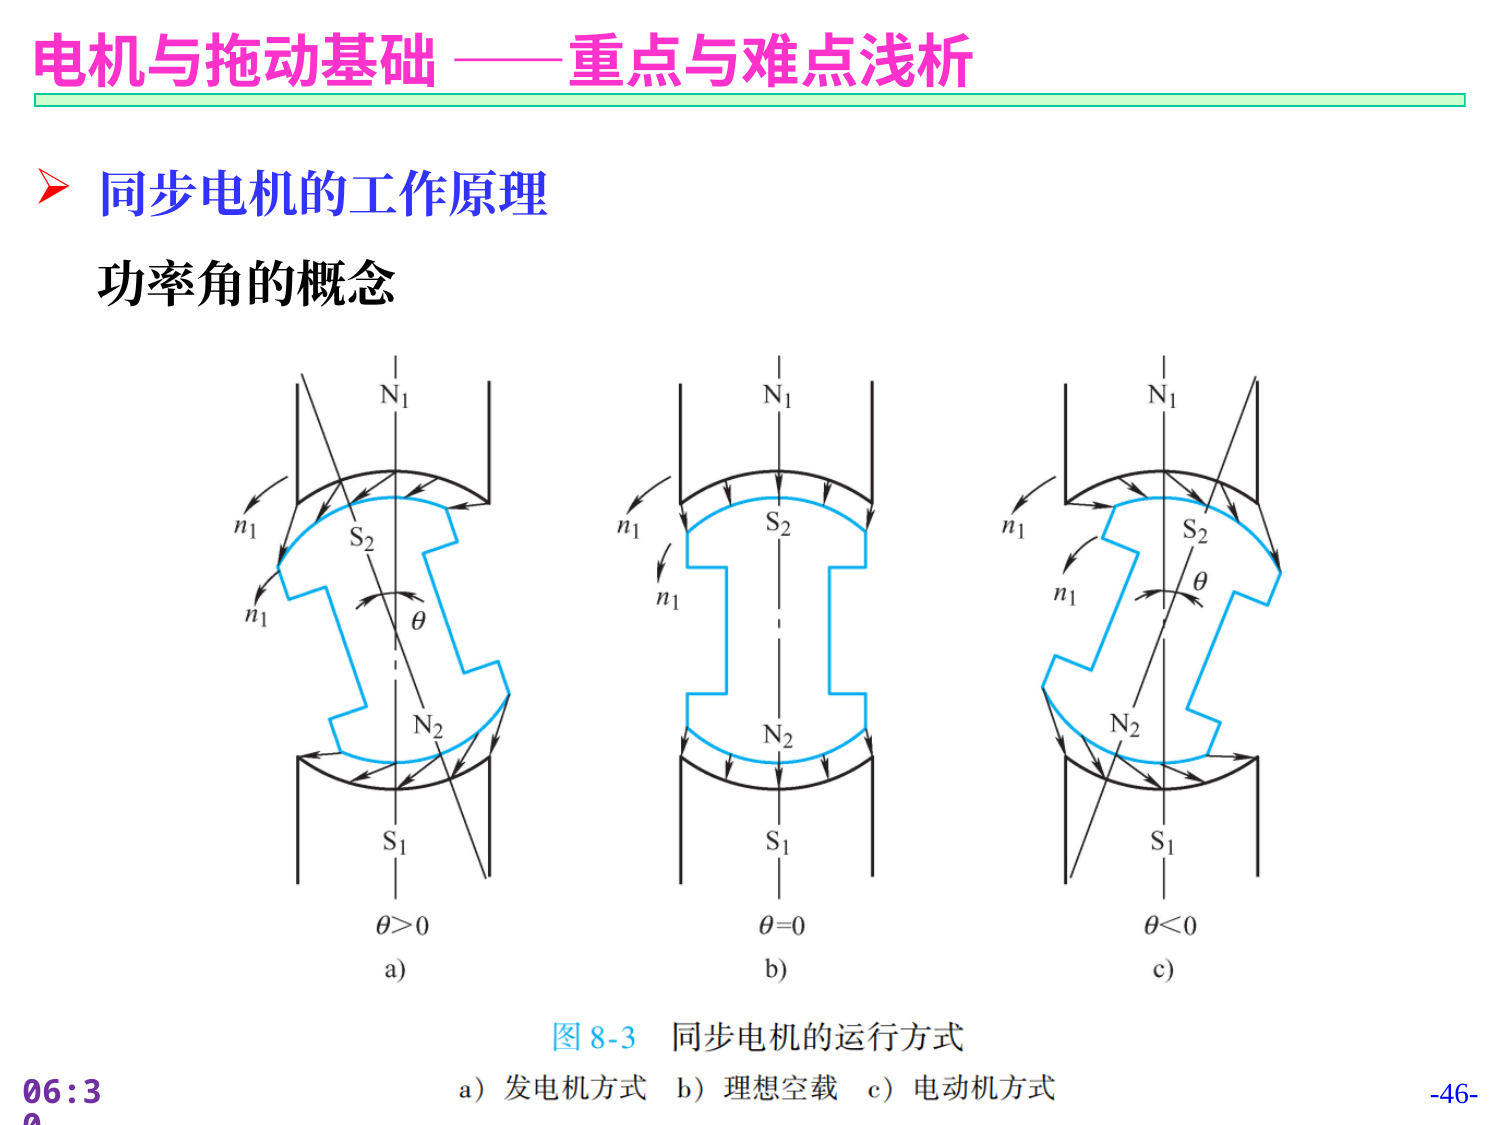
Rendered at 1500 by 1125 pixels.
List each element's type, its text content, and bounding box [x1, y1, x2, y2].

text_box 同步电机的工作原理 功率角的概念 [19, 125, 1483, 321]
slide_number -46- [1307, 1066, 1495, 1125]
picture [210, 337, 1306, 1118]
